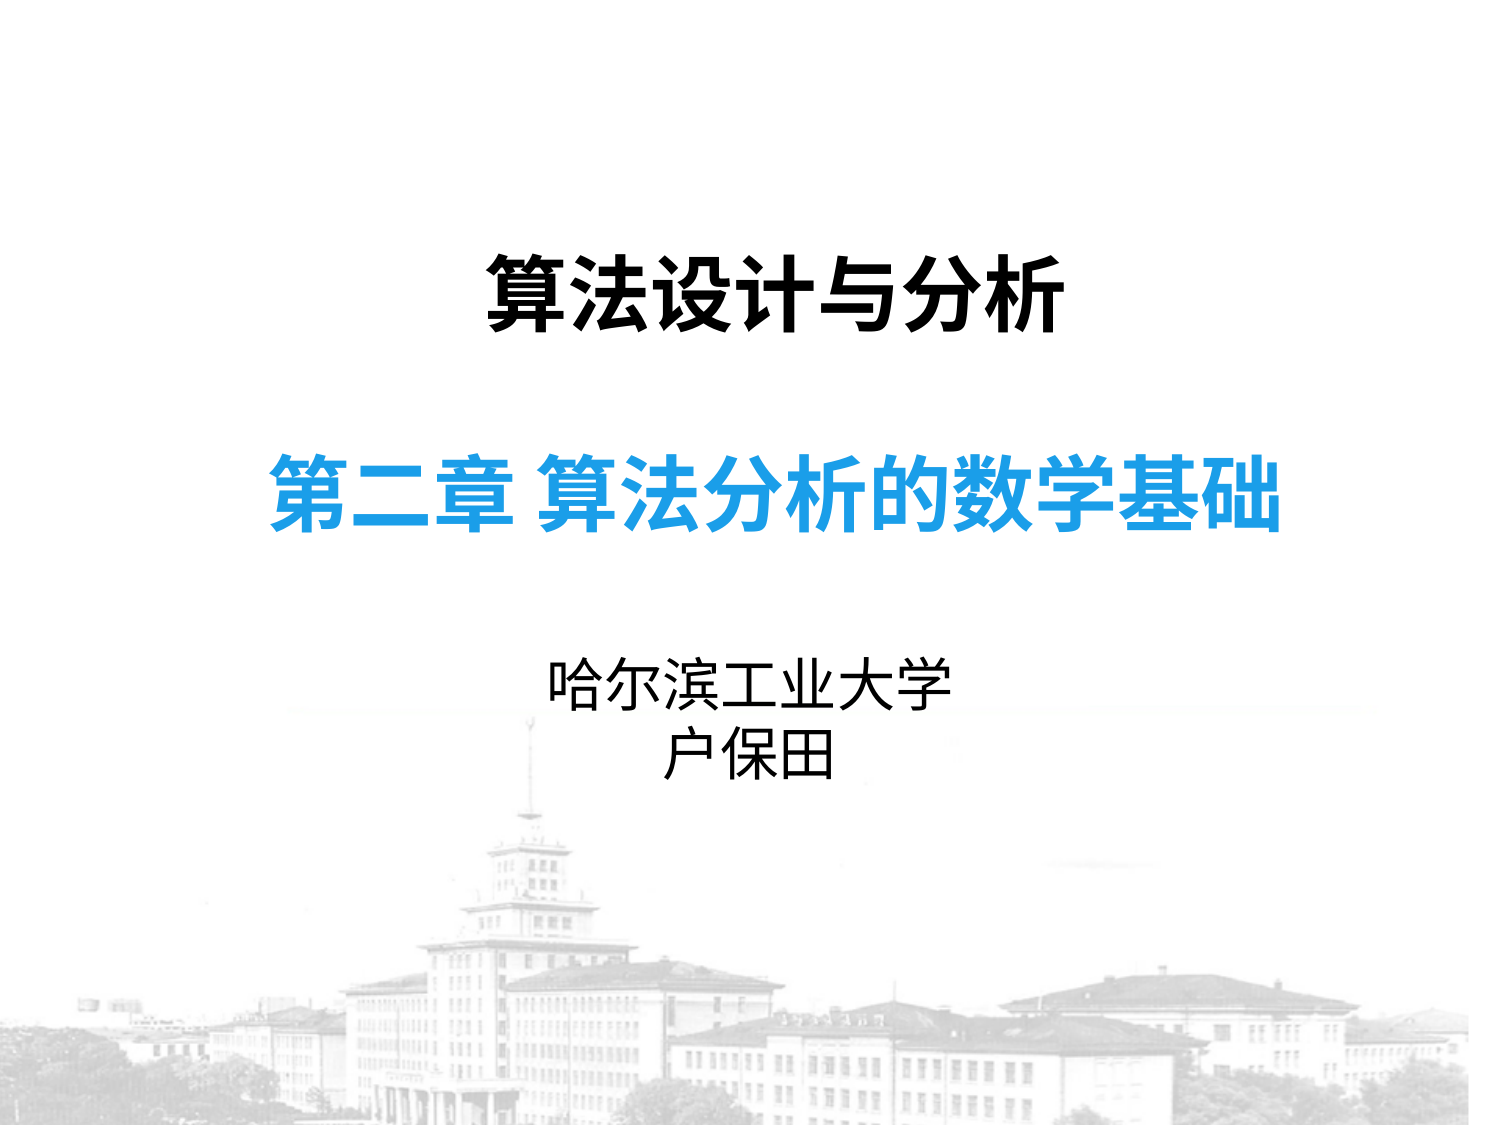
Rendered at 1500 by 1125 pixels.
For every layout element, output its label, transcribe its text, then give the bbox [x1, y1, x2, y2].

picture [0, 529, 1500, 1125]
text_box 哈尔滨工业大学 户保田 [230, 640, 1270, 795]
text_box 算法设计与分析 第二章 算法分析的数学基础 [211, 235, 1340, 550]
